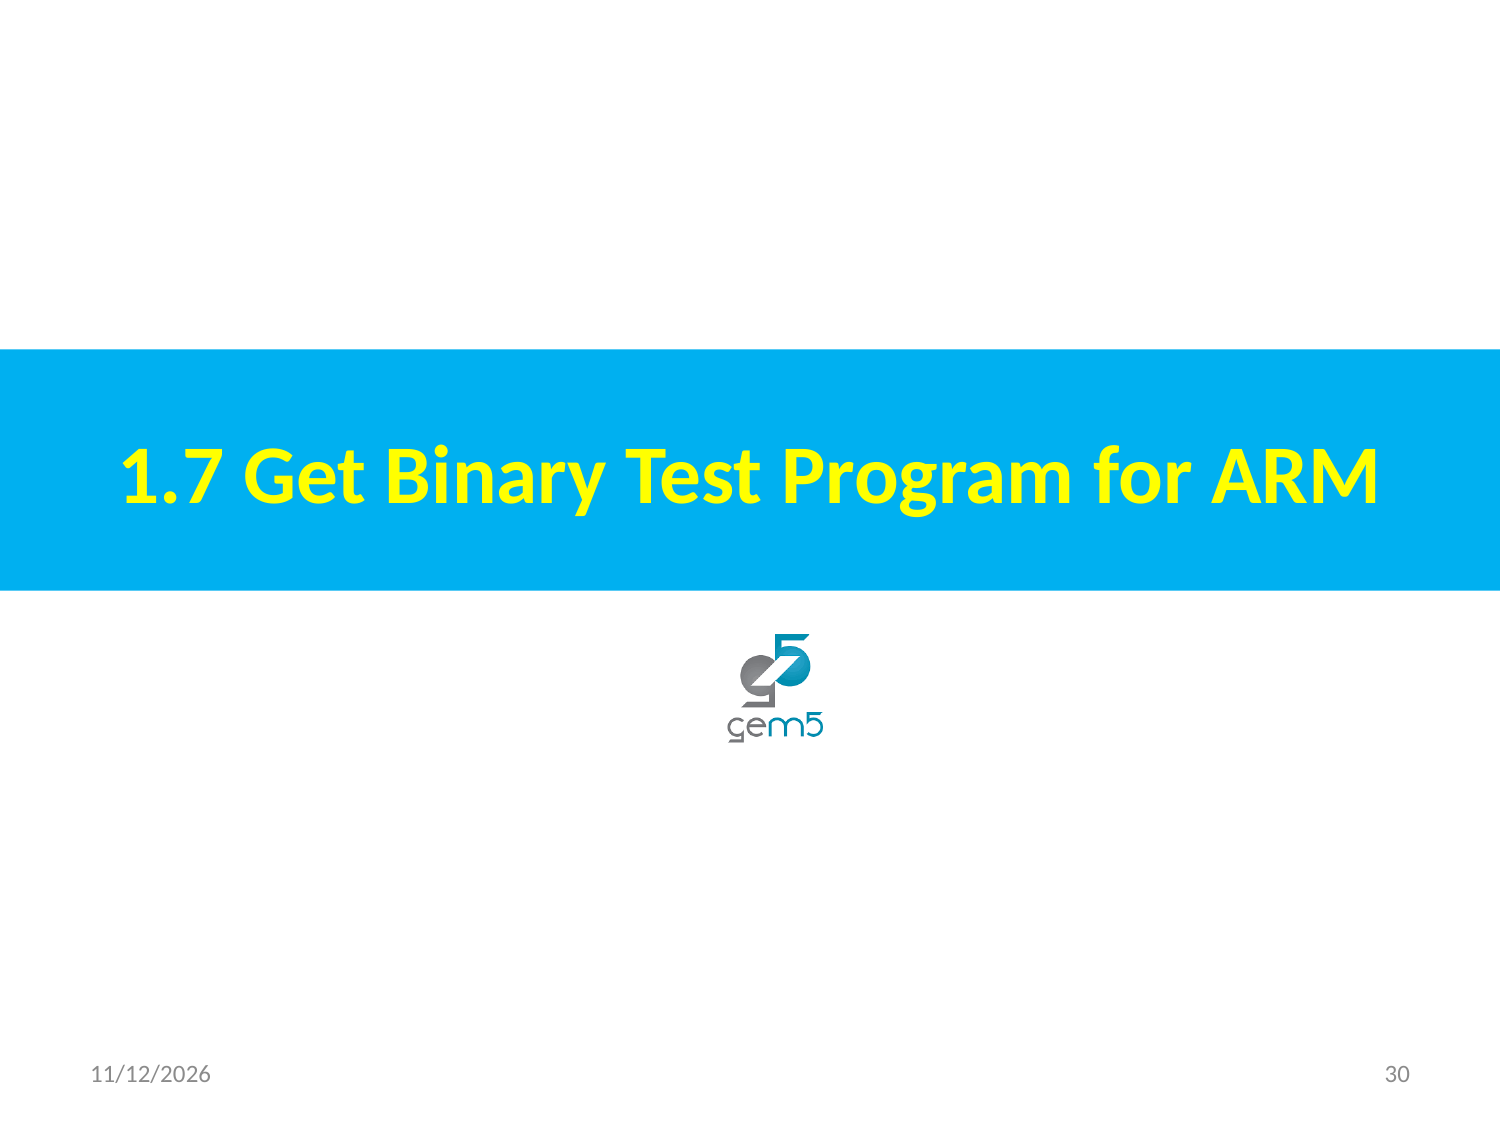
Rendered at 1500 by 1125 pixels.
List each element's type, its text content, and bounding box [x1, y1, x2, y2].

slide_number 30 [1074, 1042, 1425, 1103]
title 1.7 Get Binary Test Program for ARM [0, 349, 1500, 591]
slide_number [75, 1042, 425, 1103]
picture [702, 609, 849, 768]
